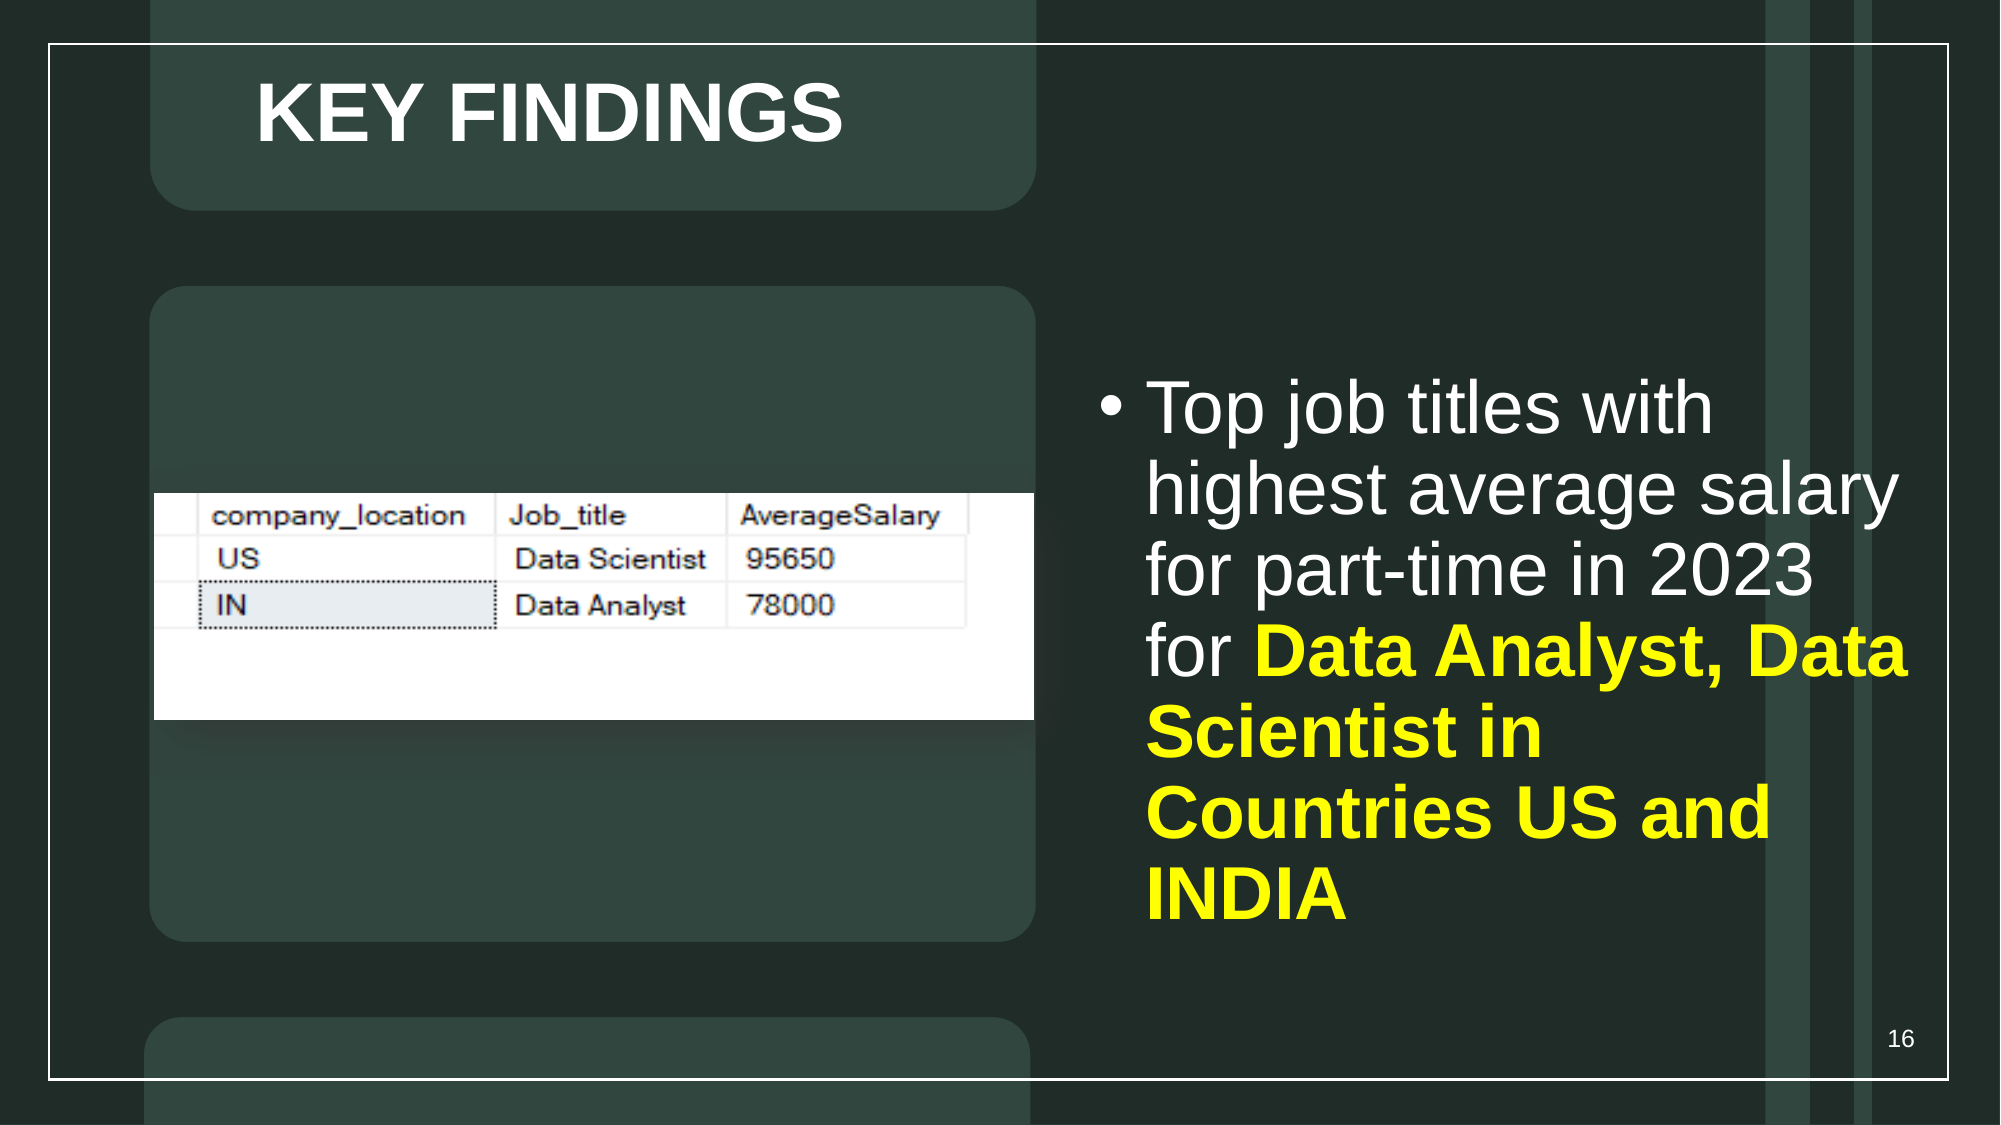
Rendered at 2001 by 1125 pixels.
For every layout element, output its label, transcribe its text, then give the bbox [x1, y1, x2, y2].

picture [154, 493, 1035, 720]
slide_number 16 [1791, 1008, 1931, 1068]
title Top job titles with highest average salary for part-time in 2023 for Data Analyst, Data Scientist in Countries US and INDIA [1083, 537, 1931, 944]
text_box KEY FINDINGS [240, 30, 980, 168]
